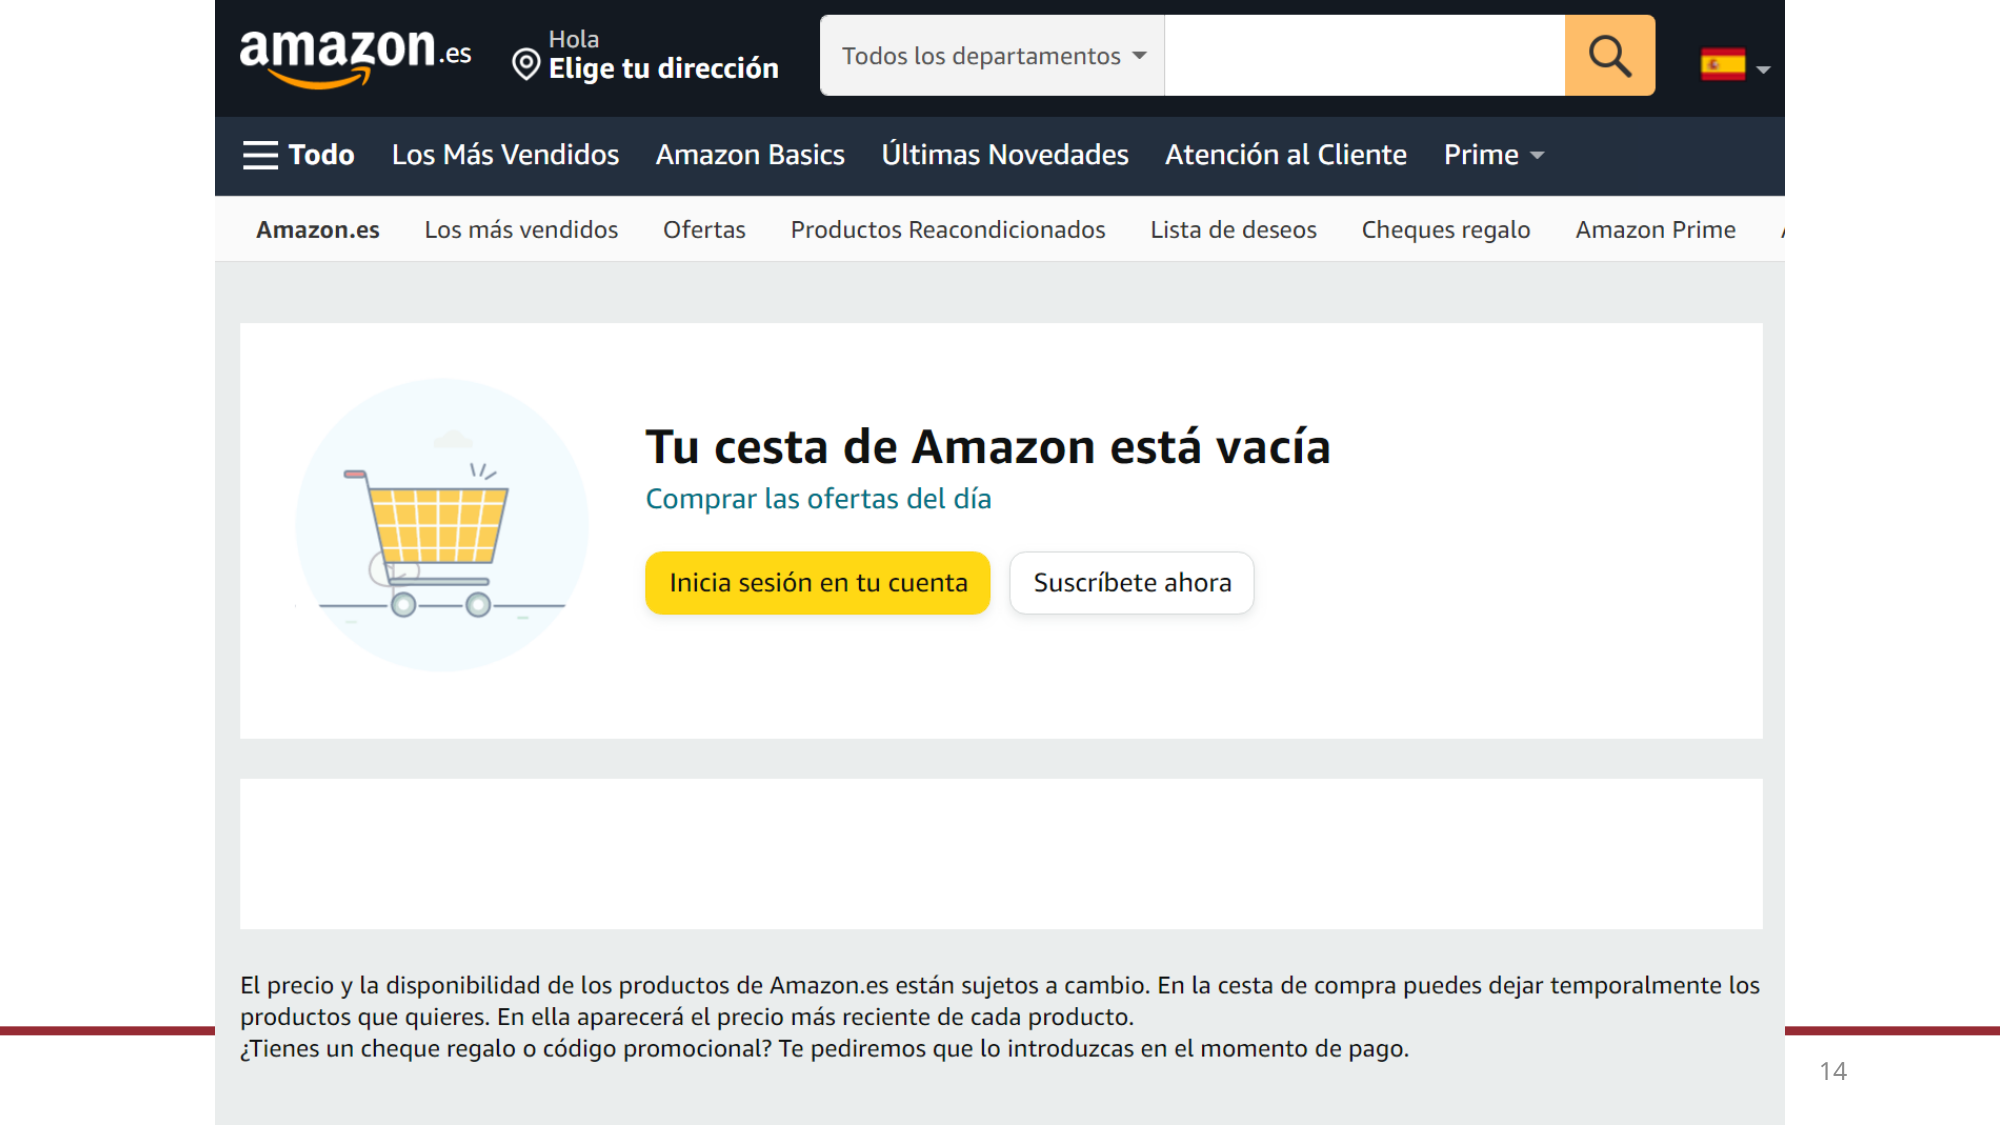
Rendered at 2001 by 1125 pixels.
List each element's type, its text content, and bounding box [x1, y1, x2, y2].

slide_number 14 [1785, 1042, 1863, 1103]
picture [215, 0, 1785, 1125]
